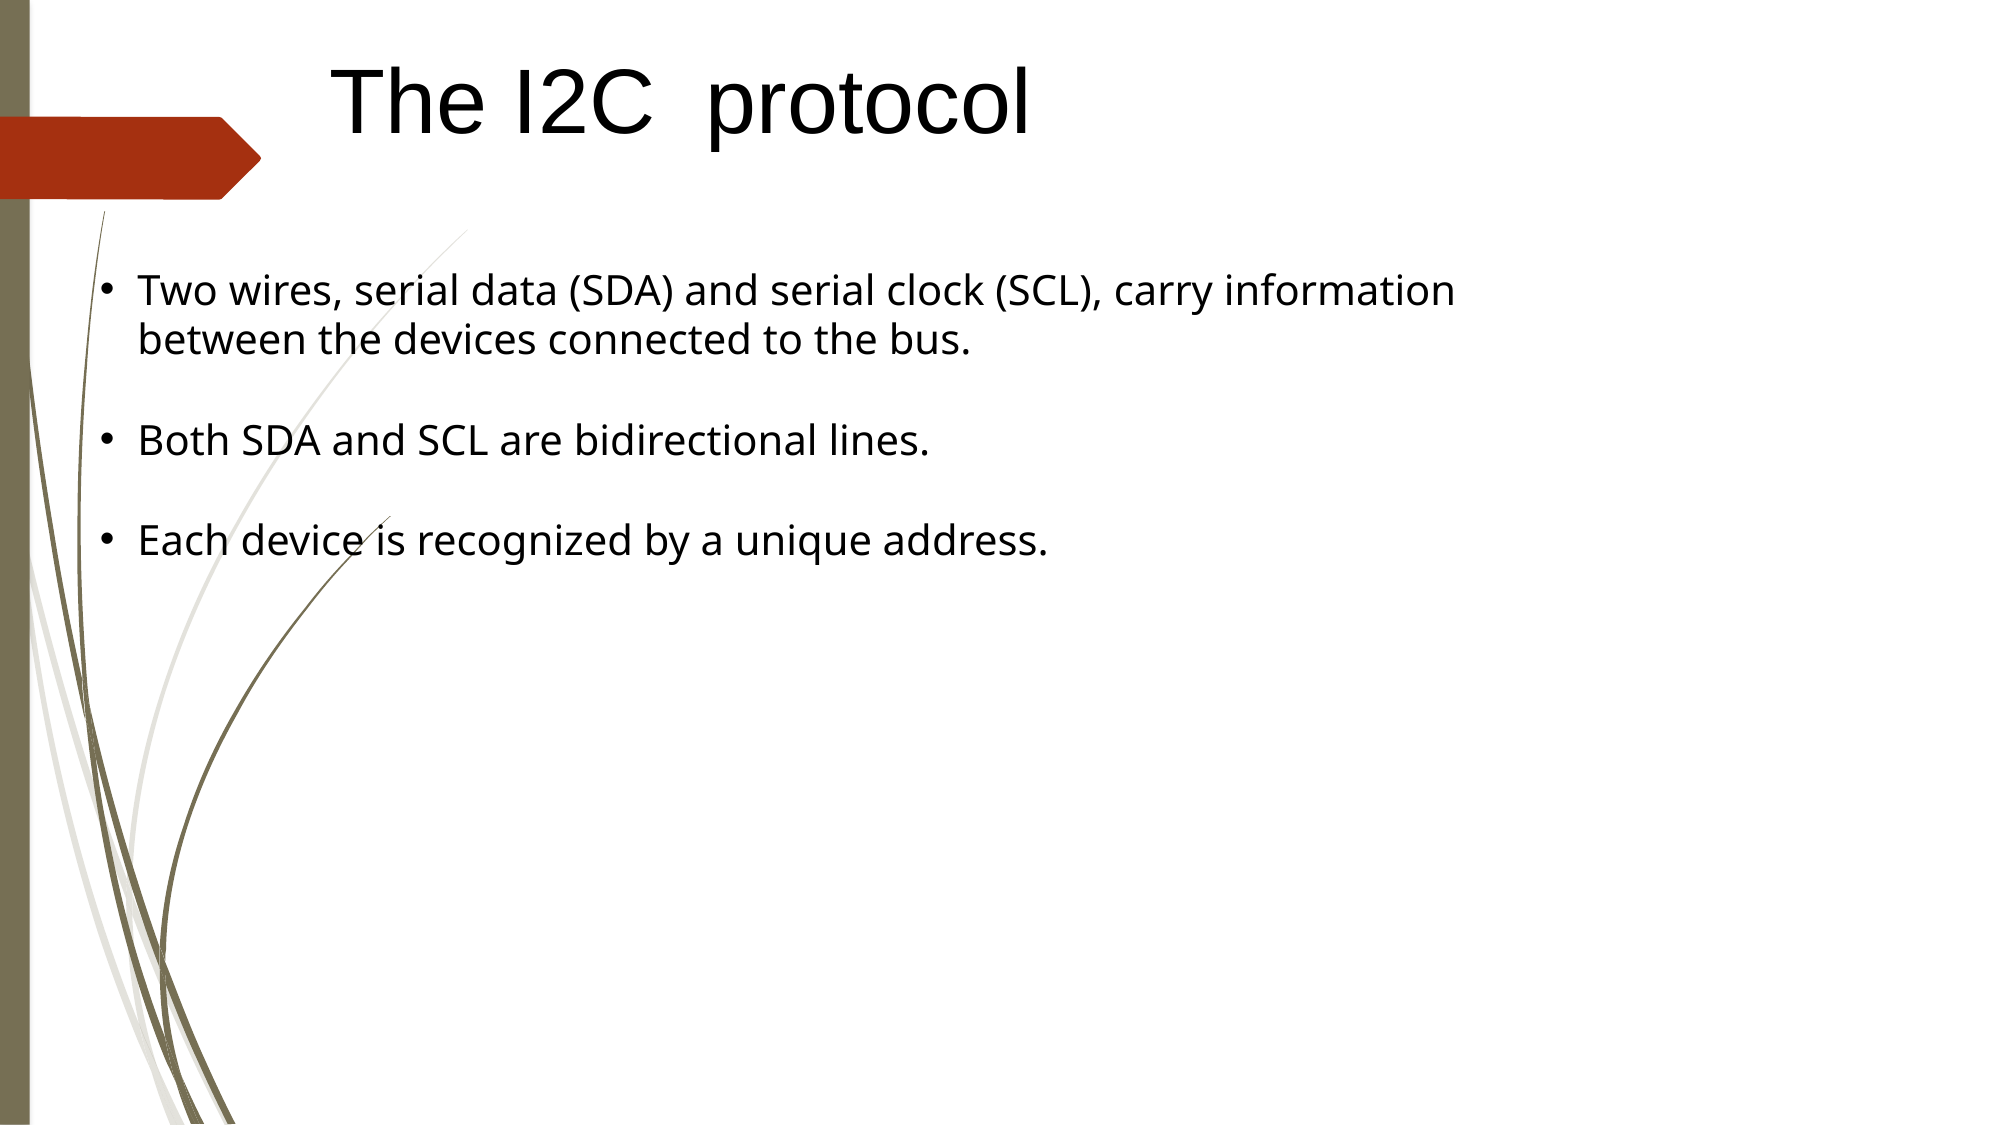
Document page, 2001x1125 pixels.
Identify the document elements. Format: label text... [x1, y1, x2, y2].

text_box The I2C protocol [99, 0, 1900, 263]
text_box Two wires, serial data (SDA) and serial clock (SCL), carry information between the devices connected to the bus. Both SDA and SCL are bidirectional lines. Each device is recognized by a unique address. [99, 263, 1900, 916]
